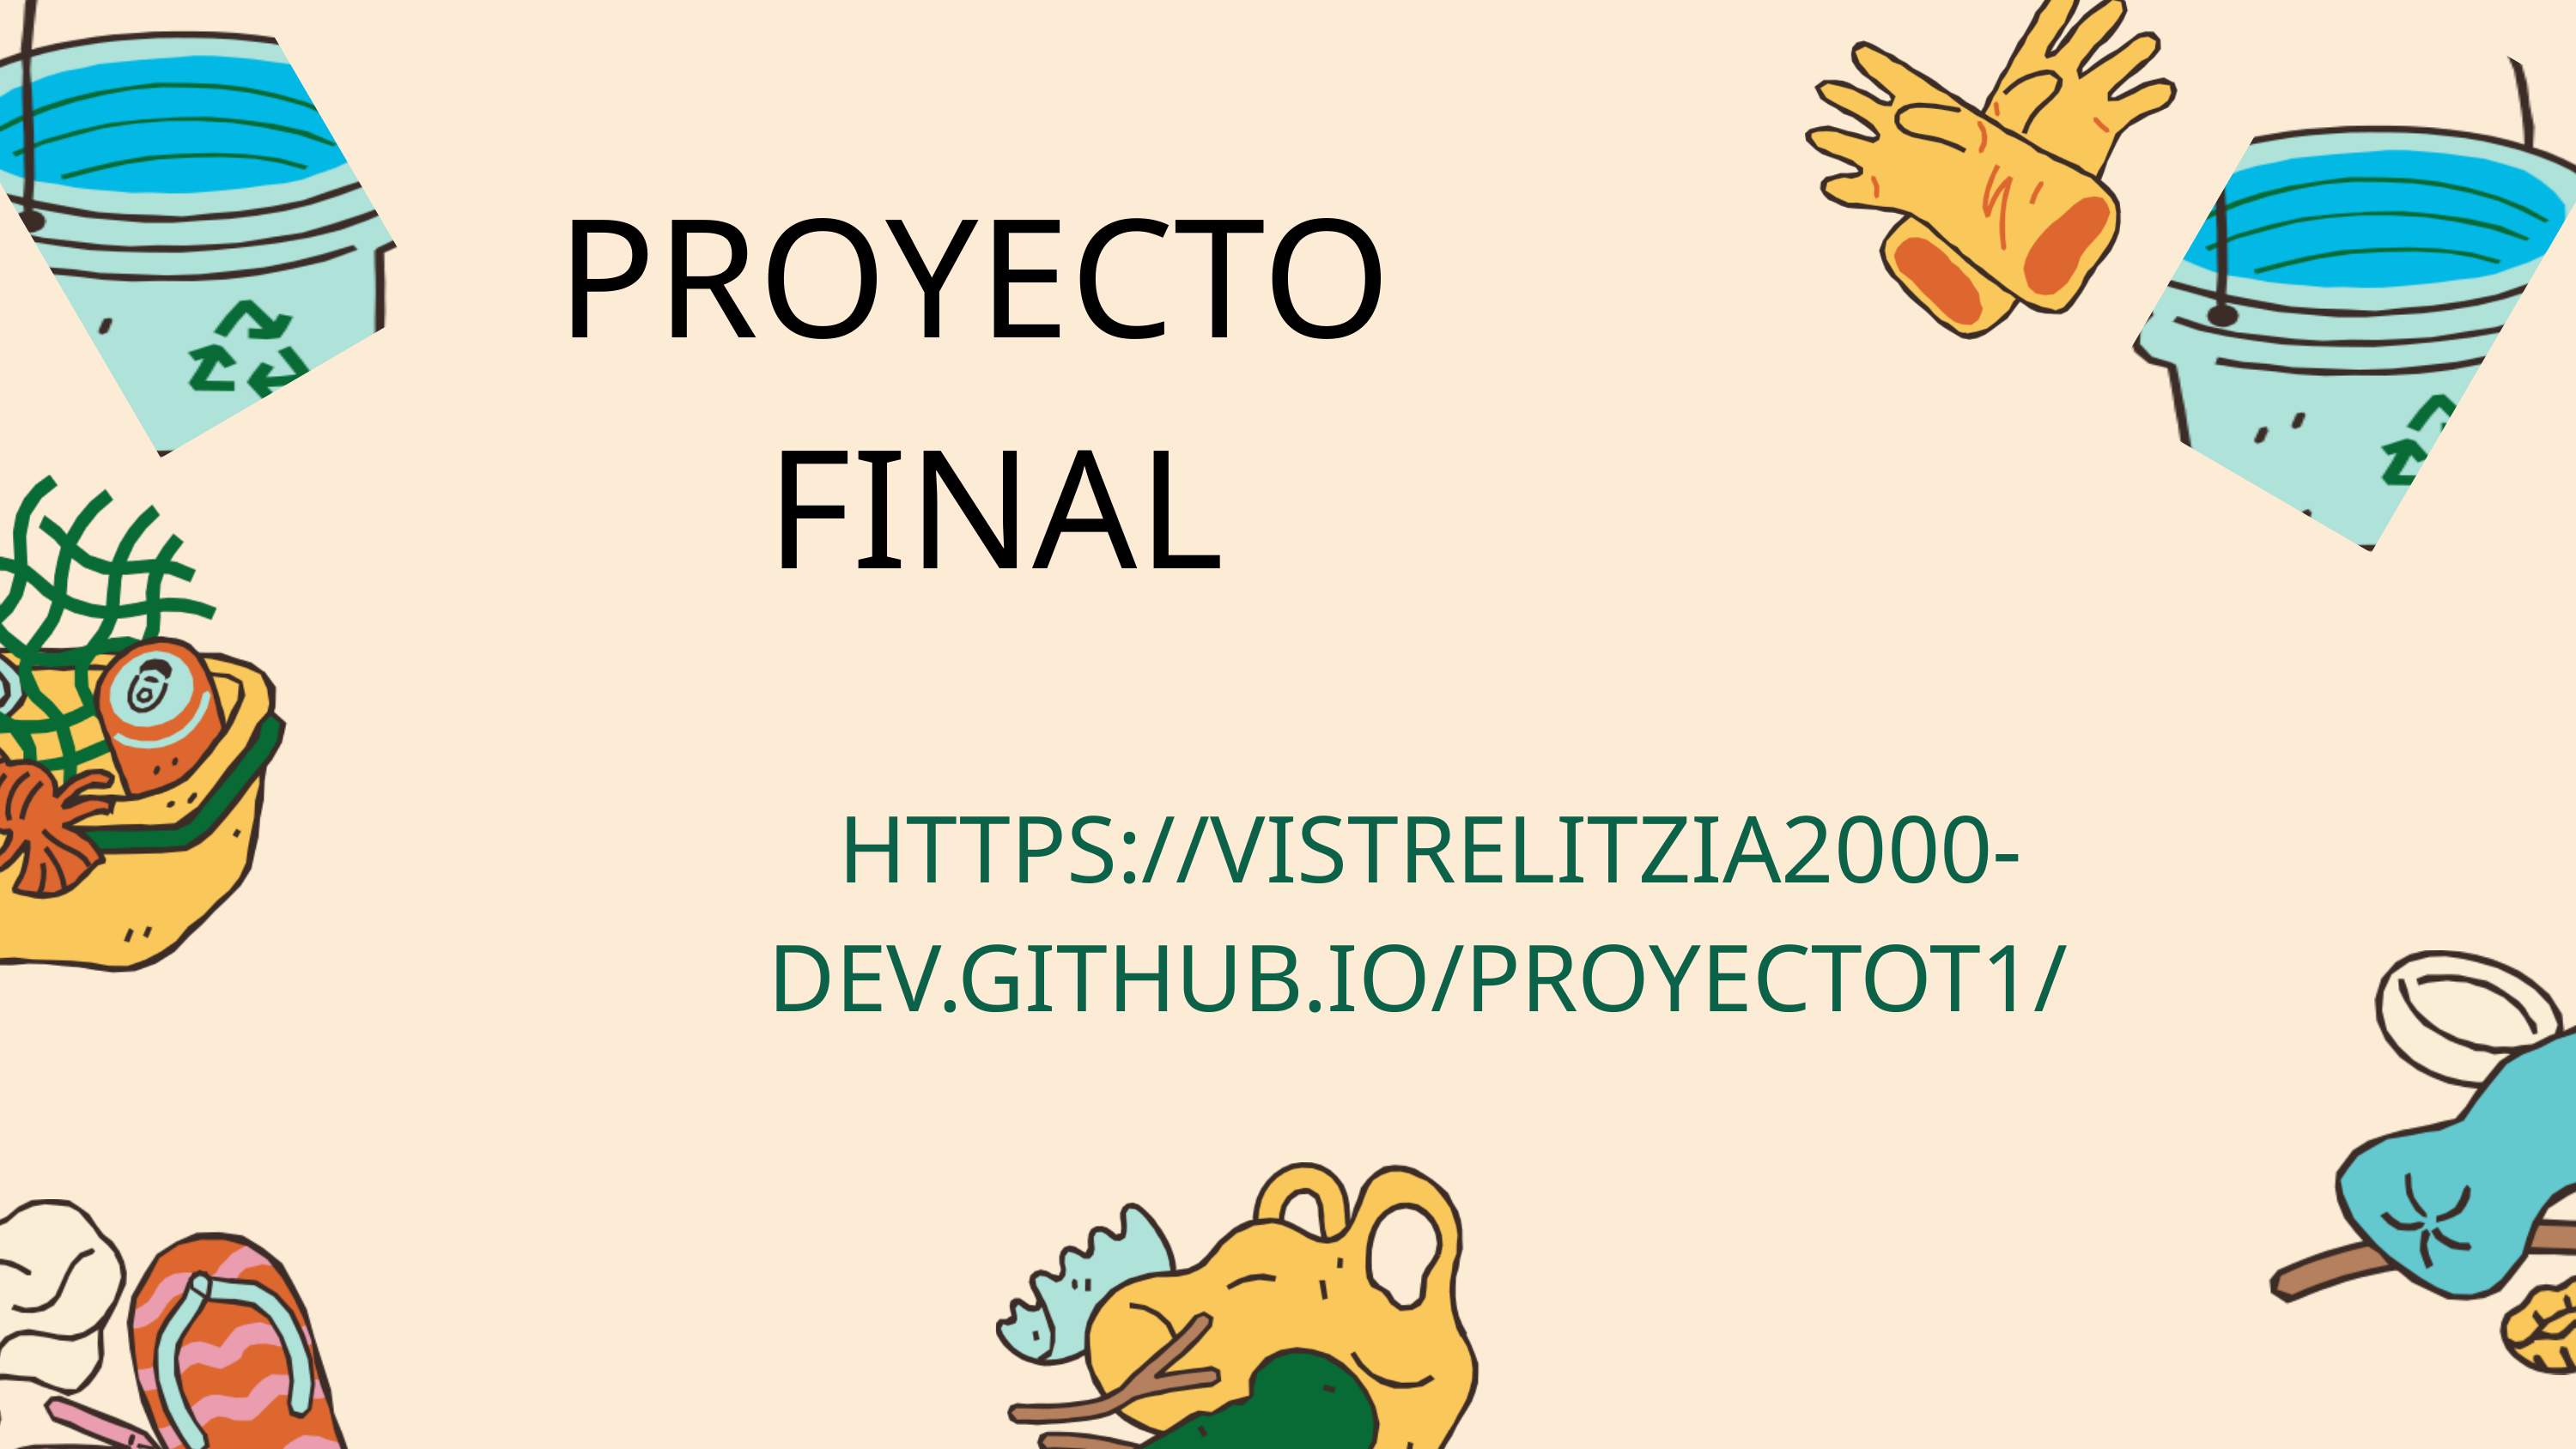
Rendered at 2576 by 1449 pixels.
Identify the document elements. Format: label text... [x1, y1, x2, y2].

text_box [2103, 0, 2576, 553]
text_box [0, 0, 428, 458]
text_box PROYECTO FINAL [428, 140, 1563, 602]
text_box [0, 475, 289, 973]
text_box [2263, 950, 2576, 1375]
text_box [995, 1162, 1479, 1449]
text_box HTTPS://VISTRELITZIA2000-DEV.GITHUB.IO/PROYECTOT1/ [498, 772, 2363, 1031]
text_box [0, 1199, 359, 1449]
text_box [1804, 0, 2178, 340]
